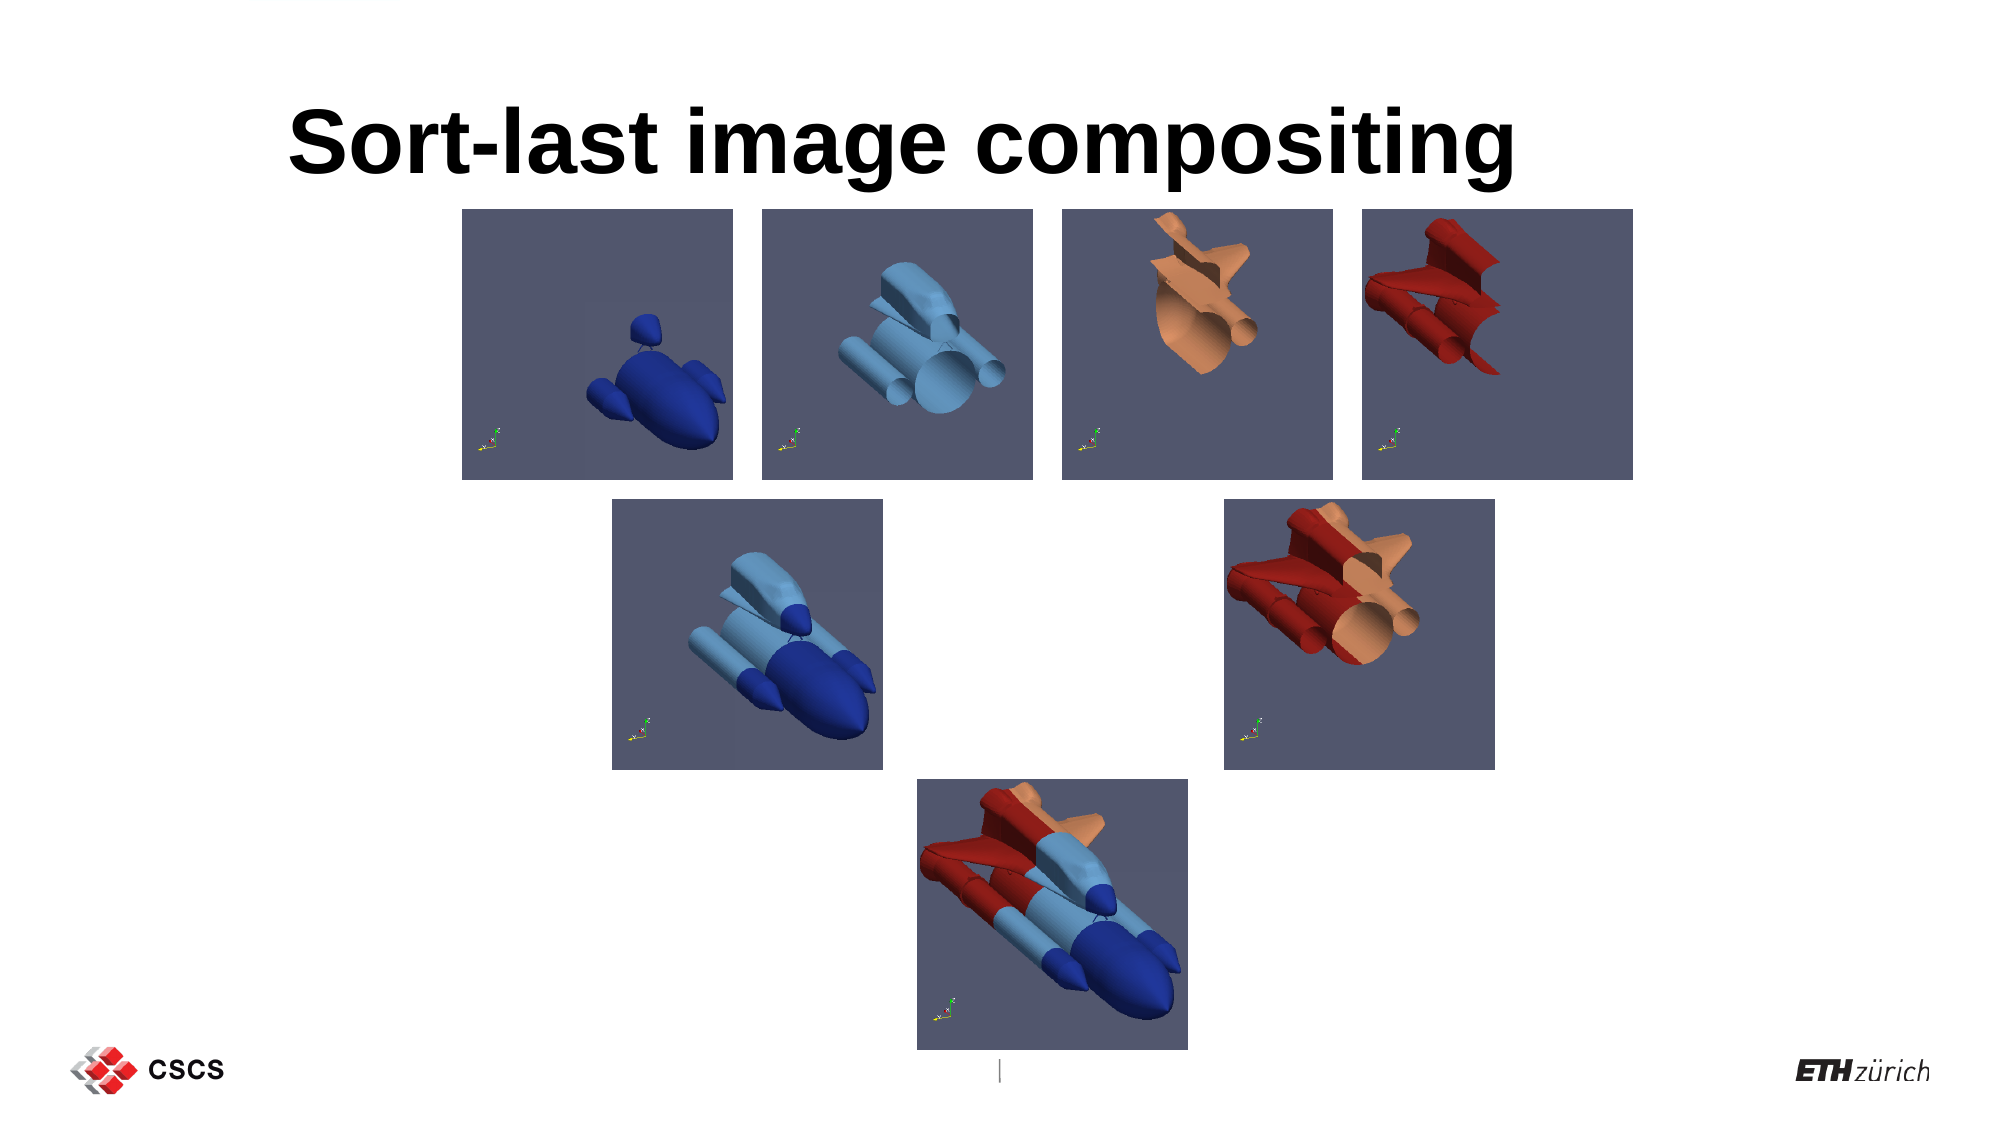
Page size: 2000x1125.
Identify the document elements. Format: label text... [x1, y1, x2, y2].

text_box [611, 499, 1495, 771]
picture [916, 779, 1188, 1051]
picture [461, 209, 733, 481]
title Sort-last image compositing [287, 99, 1713, 188]
picture [761, 209, 1033, 481]
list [1361, 209, 1633, 481]
picture [1061, 209, 1333, 481]
